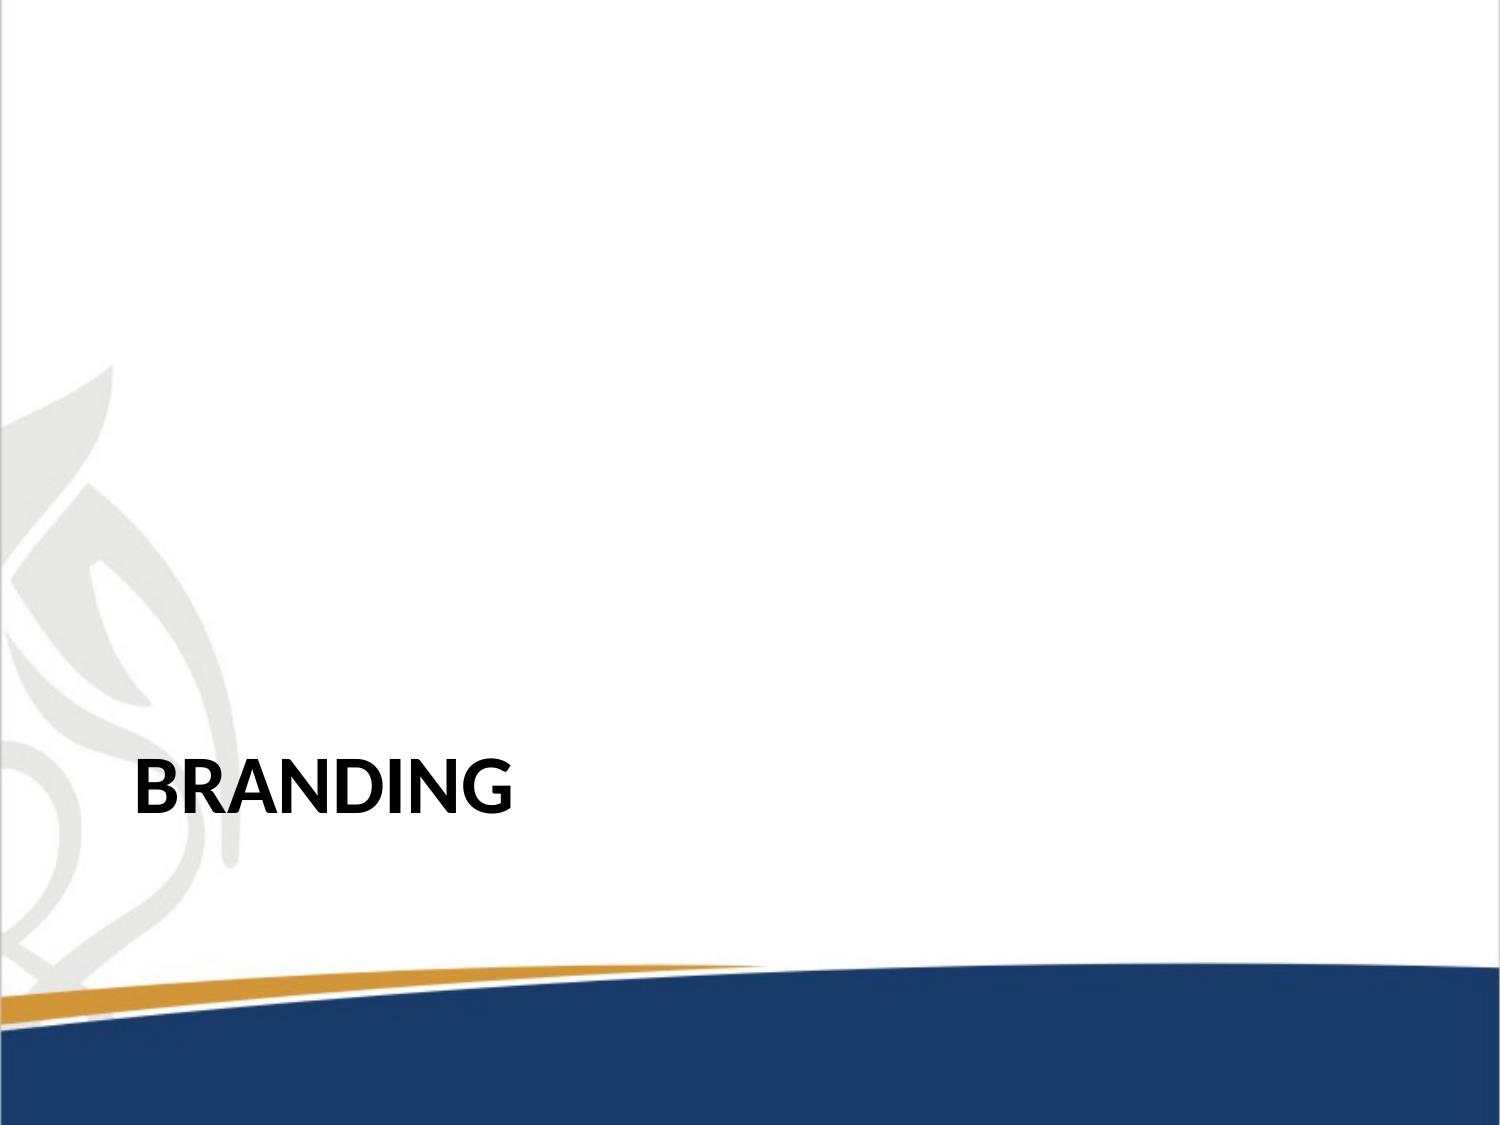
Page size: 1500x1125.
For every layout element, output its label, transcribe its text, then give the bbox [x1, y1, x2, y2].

title Branding [118, 722, 1394, 947]
picture [0, 0, 1500, 1125]
